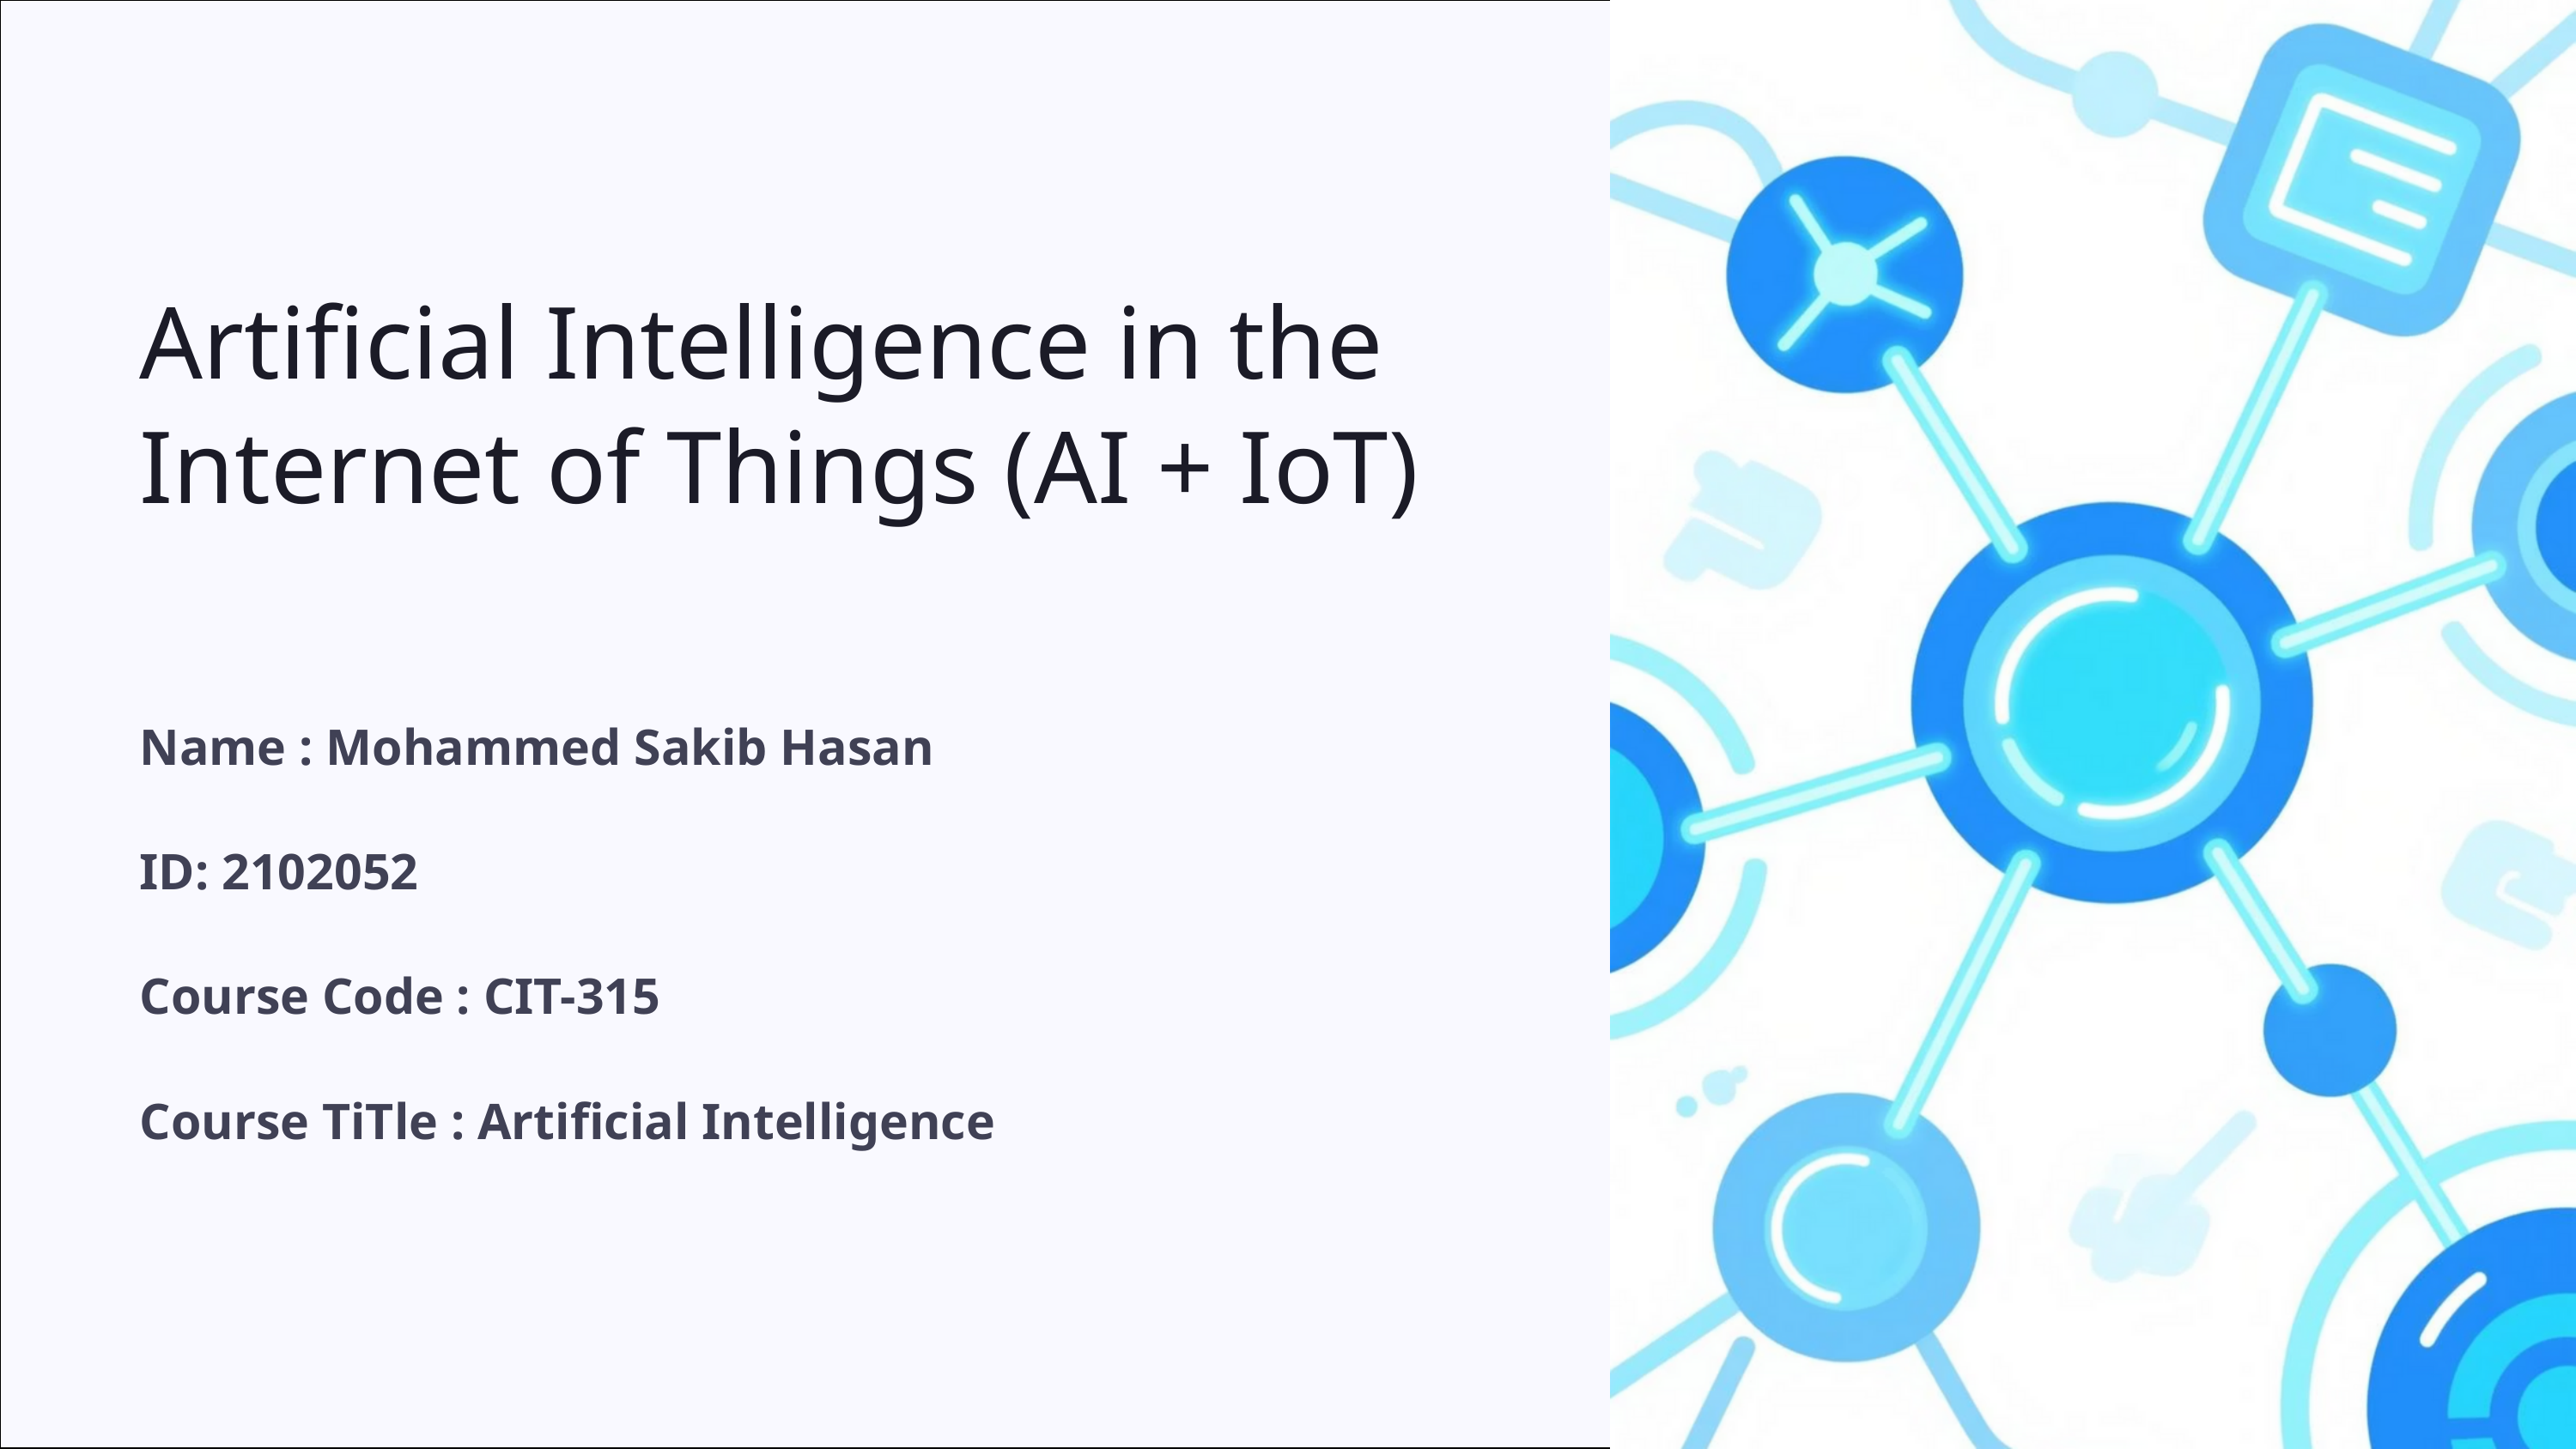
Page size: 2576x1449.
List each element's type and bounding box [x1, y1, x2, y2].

text_box [1609, 0, 2576, 1449]
text_box [0, 0, 1607, 1449]
